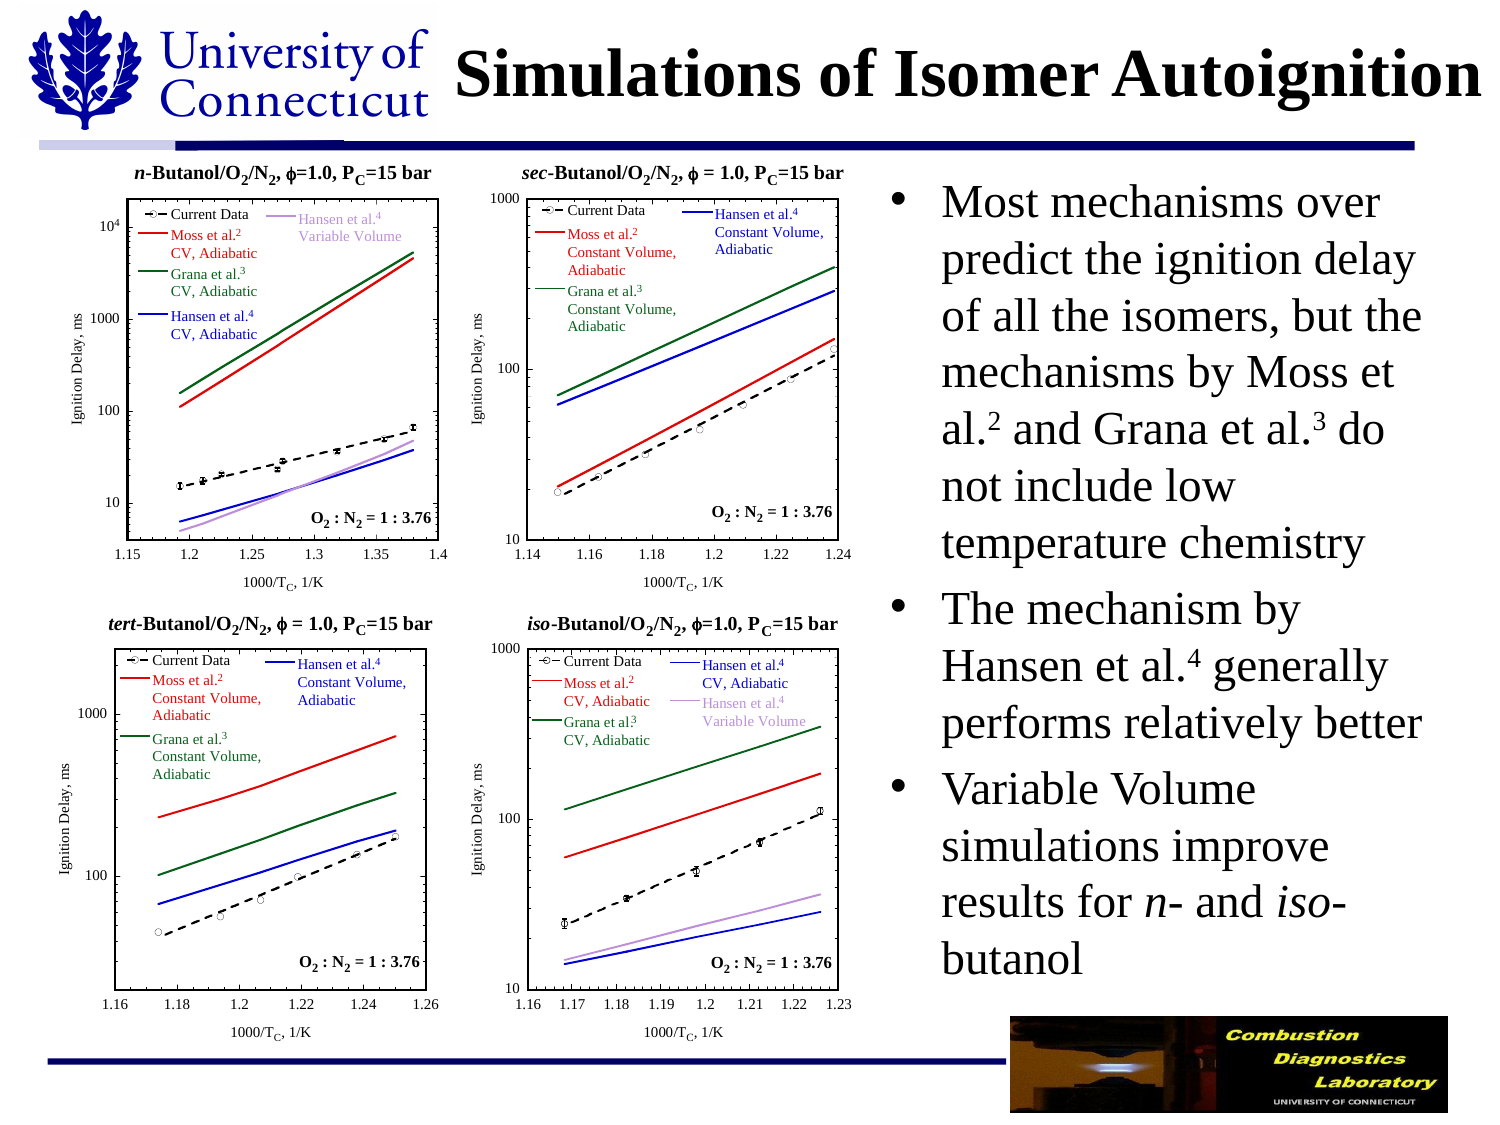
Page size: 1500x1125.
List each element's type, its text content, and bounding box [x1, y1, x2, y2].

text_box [437, 599, 888, 1051]
picture [39, 140, 344, 149]
list Most mechanisms over predict the ignition delay of all the isomers, but the mechanisms by Moss et al.2 and Grana et al.3 do not include low temperature chemistry The mechanism by Hansen et al.4 generally performs relatively better Variable Volume simulations improve results for n- and iso-butanol [891, 162, 1463, 1013]
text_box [488, 149, 888, 599]
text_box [37, 149, 488, 601]
picture [19, 2, 437, 138]
picture [1010, 1016, 1448, 1113]
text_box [24, 599, 432, 1051]
title Simulations of Isomer Autoignition [437, 0, 1500, 138]
